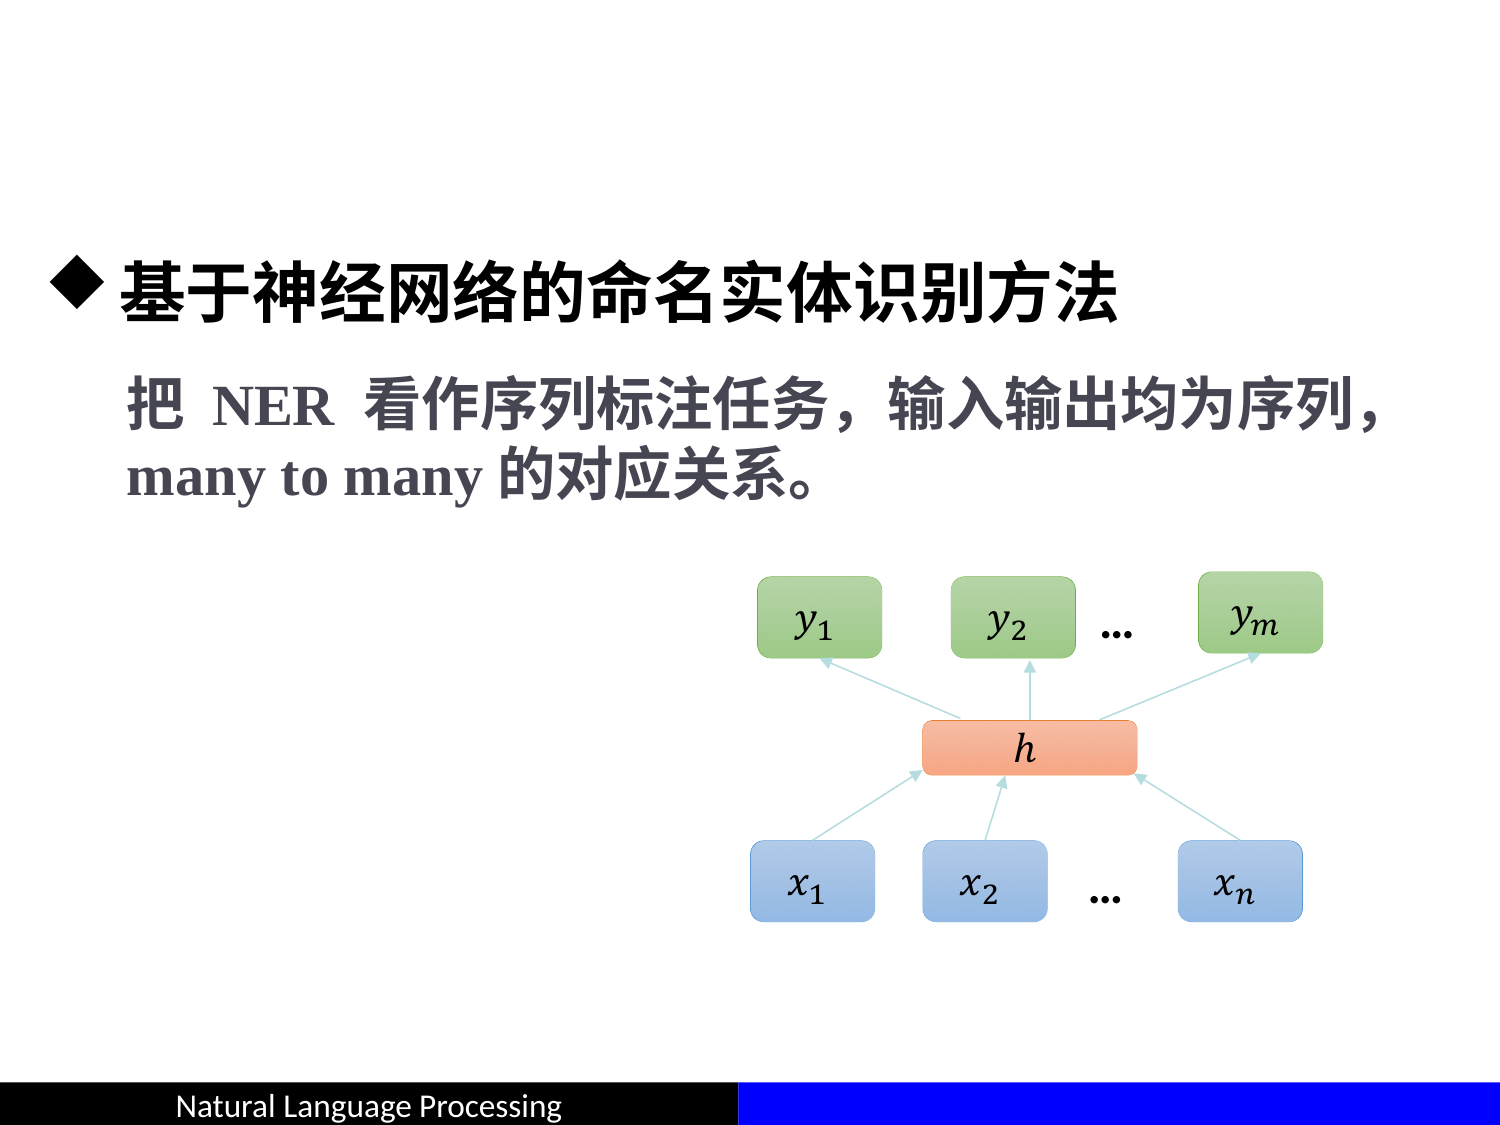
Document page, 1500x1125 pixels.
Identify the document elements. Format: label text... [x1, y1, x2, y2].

text_box 基于神经网络的命名实体识别方法 [29, 243, 1413, 338]
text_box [749, 571, 1324, 923]
text_box 把 NER 看作序列标注任务，输入输出均为序列，many to many的对应关系。 [112, 359, 1435, 514]
